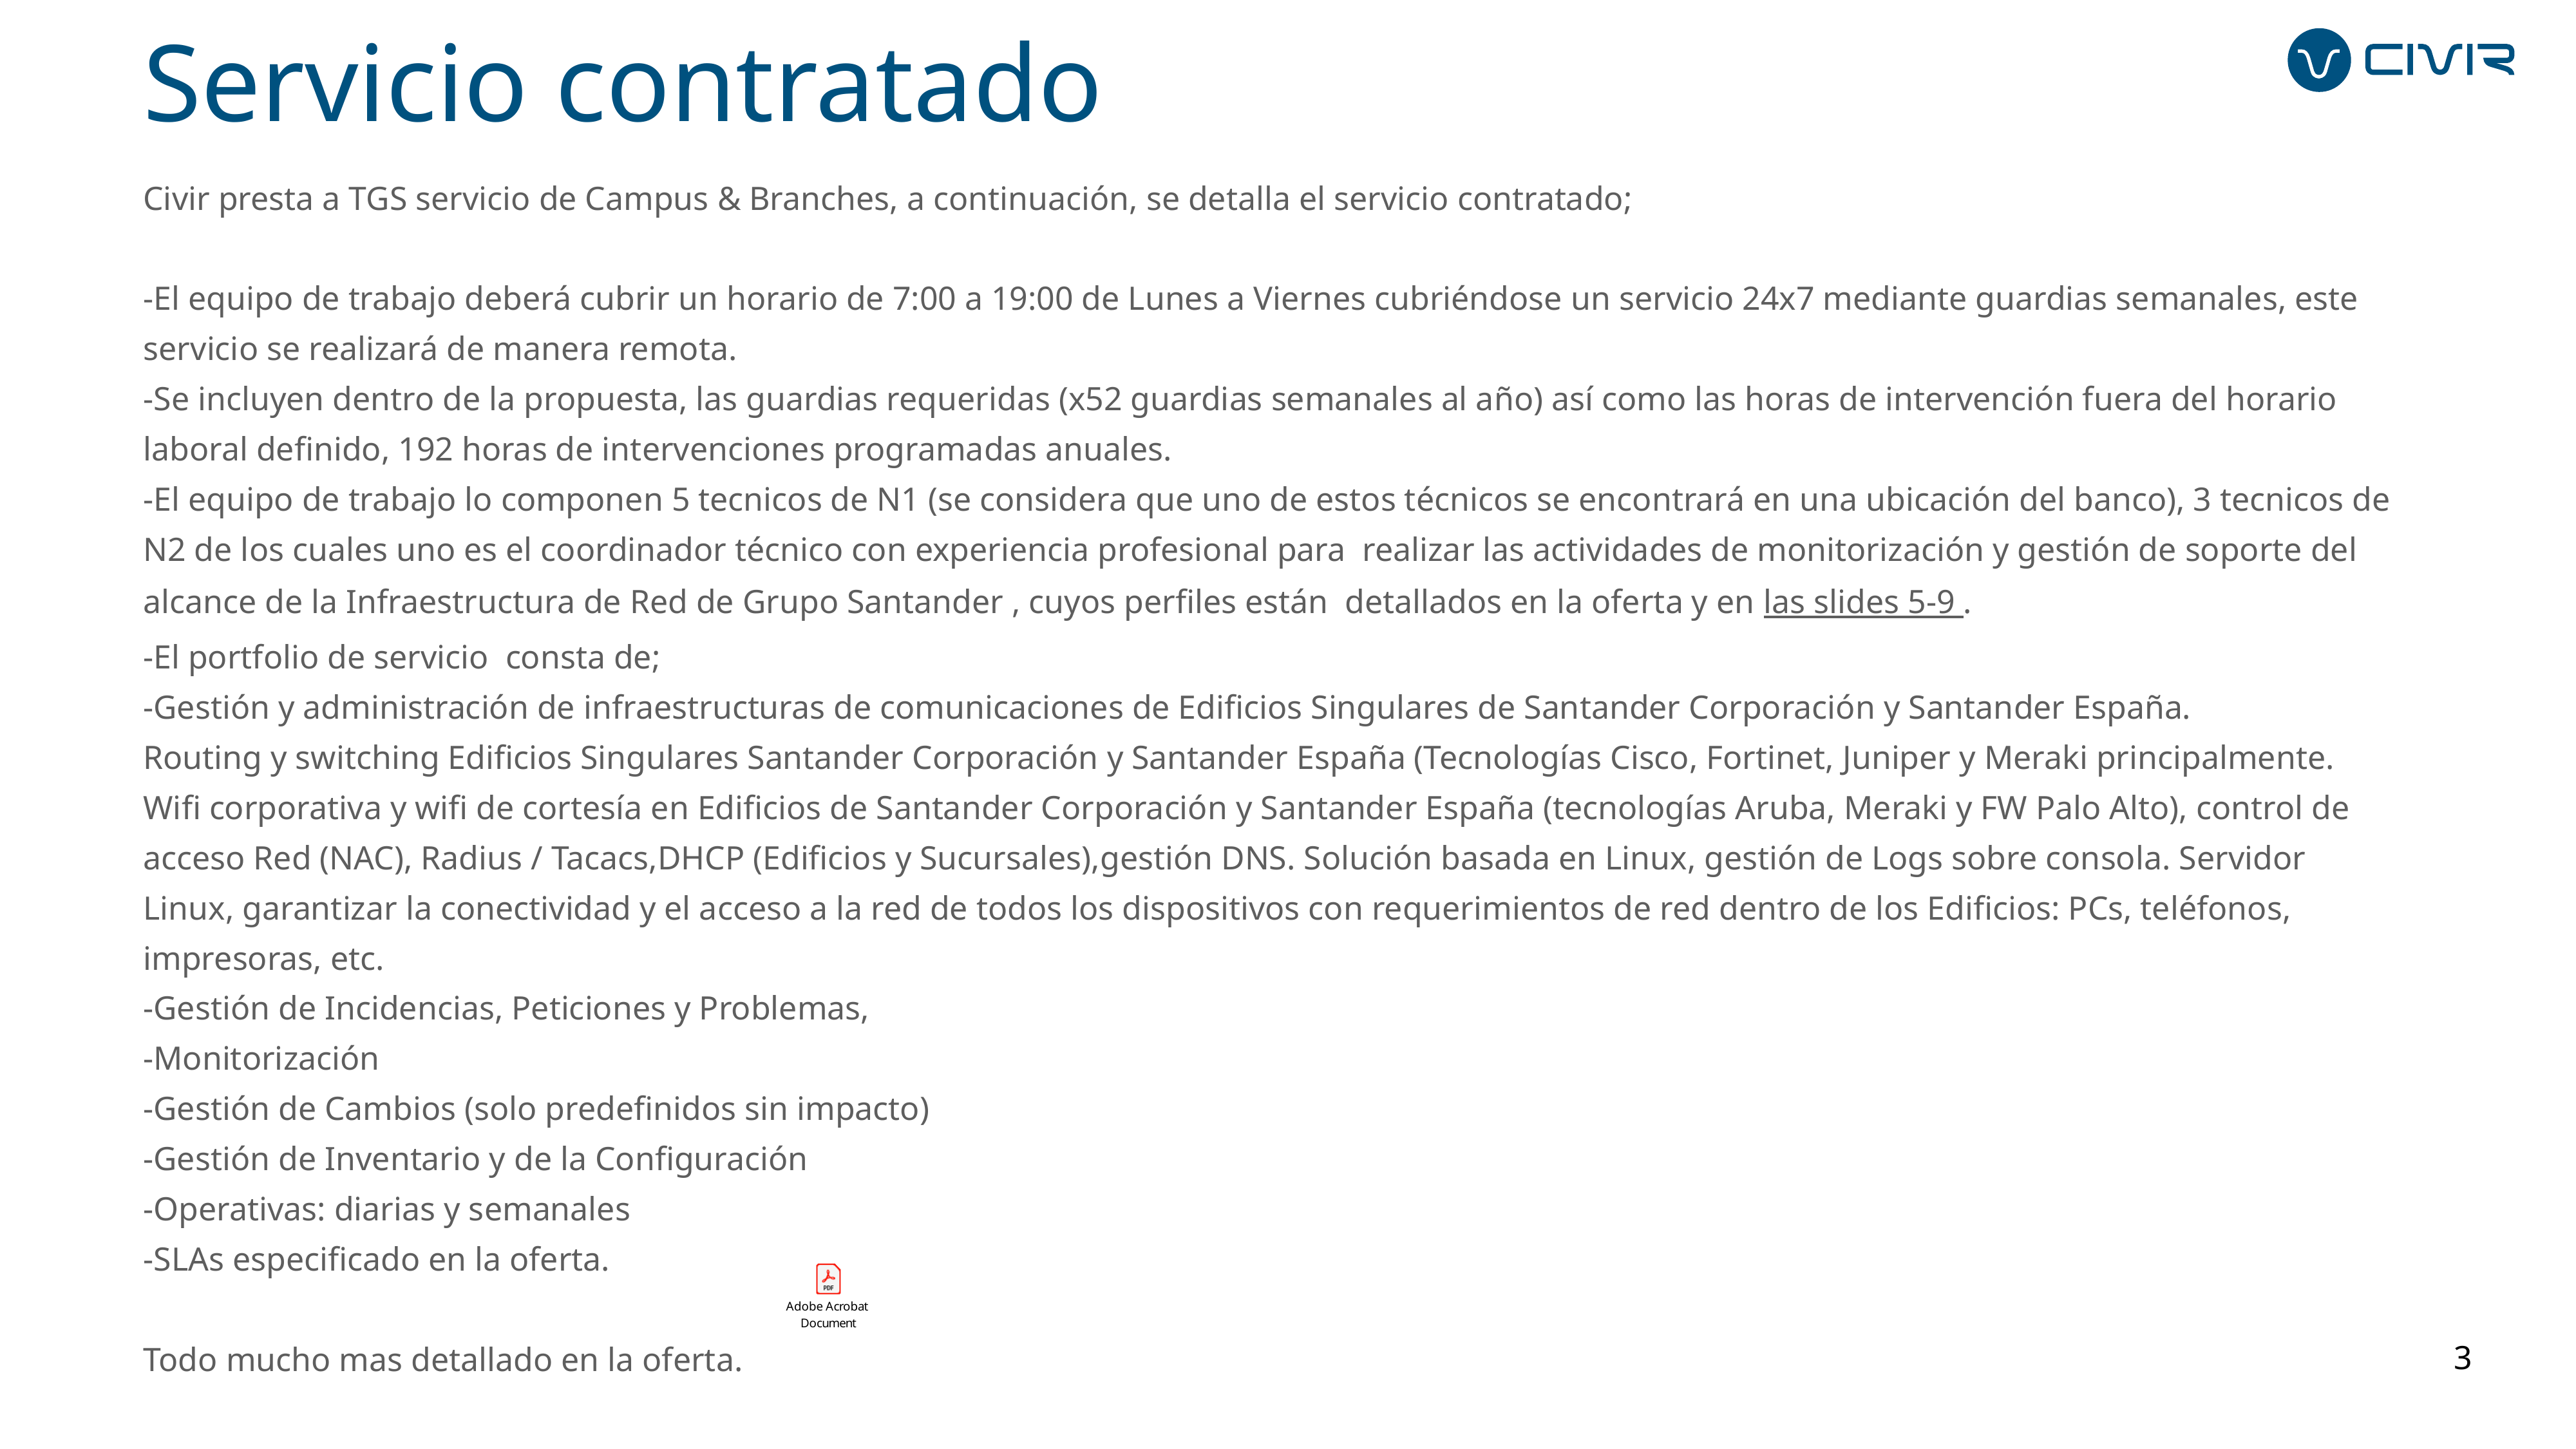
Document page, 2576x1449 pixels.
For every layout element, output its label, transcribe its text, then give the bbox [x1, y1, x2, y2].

text_box Civir presta a TGS servicio de Campus & Branches, a continuación, se detalla el servicio contratado; -El equipo de trabajo deberá cubrir un horario de 7:00 a 19:00 de Lunes a Viernes cubriéndose un servicio 24x7 mediante guardias semanales, este servicio se realizará de manera remota. -Se incluyen dentro de la propuesta, las guardias requeridas (x52 guardias semanales al año) así como las horas de intervención fuera del horario laboral definido, 192 horas de intervenciones programadas anuales. -El equipo de trabajo lo componen 5 tecnicos de N1 (se considera que uno de estos técnicos se encontrará en una ubicación del banco), 3 tecnicos de N2 de los cuales uno es el coordinador técnico con experiencia profesional para realizar las actividades de monitorización y gestión de soporte del alcance de la Infraestructura de Red de Grupo Santander , cuyos perfiles están detallados en la oferta y en las slides 5-9 . -El portfolio de servicio consta de; -Gestión y administración de infraestructuras de comunicaciones de Edificios Singulares de Santander Corporación y Santander España. Routing y switching Edificios Singulares Santander Corporación y Santander España (Tecnologías Cisco, Fortinet, Juniper y Meraki principalmente. Wifi corporativa y wifi de cortesía en Edificios de Santander Corporación y Santander España (tecnologías Aruba, Meraki y FW Palo Alto), control de acceso Red (NAC), Radius / Tacacs,DHCP (Edificios y Sucursales),gestión DNS. Solución basada en Linux, gestión de Logs sobre consola. Servidor Linux, garantizar la conectividad y el acceso a la red de todos los dispositivos con requerimientos de red dentro de los Edificios: PCs, teléfonos, impresoras, etc. -Gestión de Incidencias, Peticiones y Problemas, -Monitorización -Gestión de Cambios (solo predefinidos sin impacto) -Gestión de Inventario y de la Configuración -Operativas: diarias y semanales -SLAs especificado en la oferta. Todo mucho mas detallado en la oferta. [138, 160, 2400, 1449]
slide_number 3 [2444, 1332, 2482, 1415]
text_box Servicio contratado [138, 10, 1193, 148]
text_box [780, 1262, 877, 1349]
